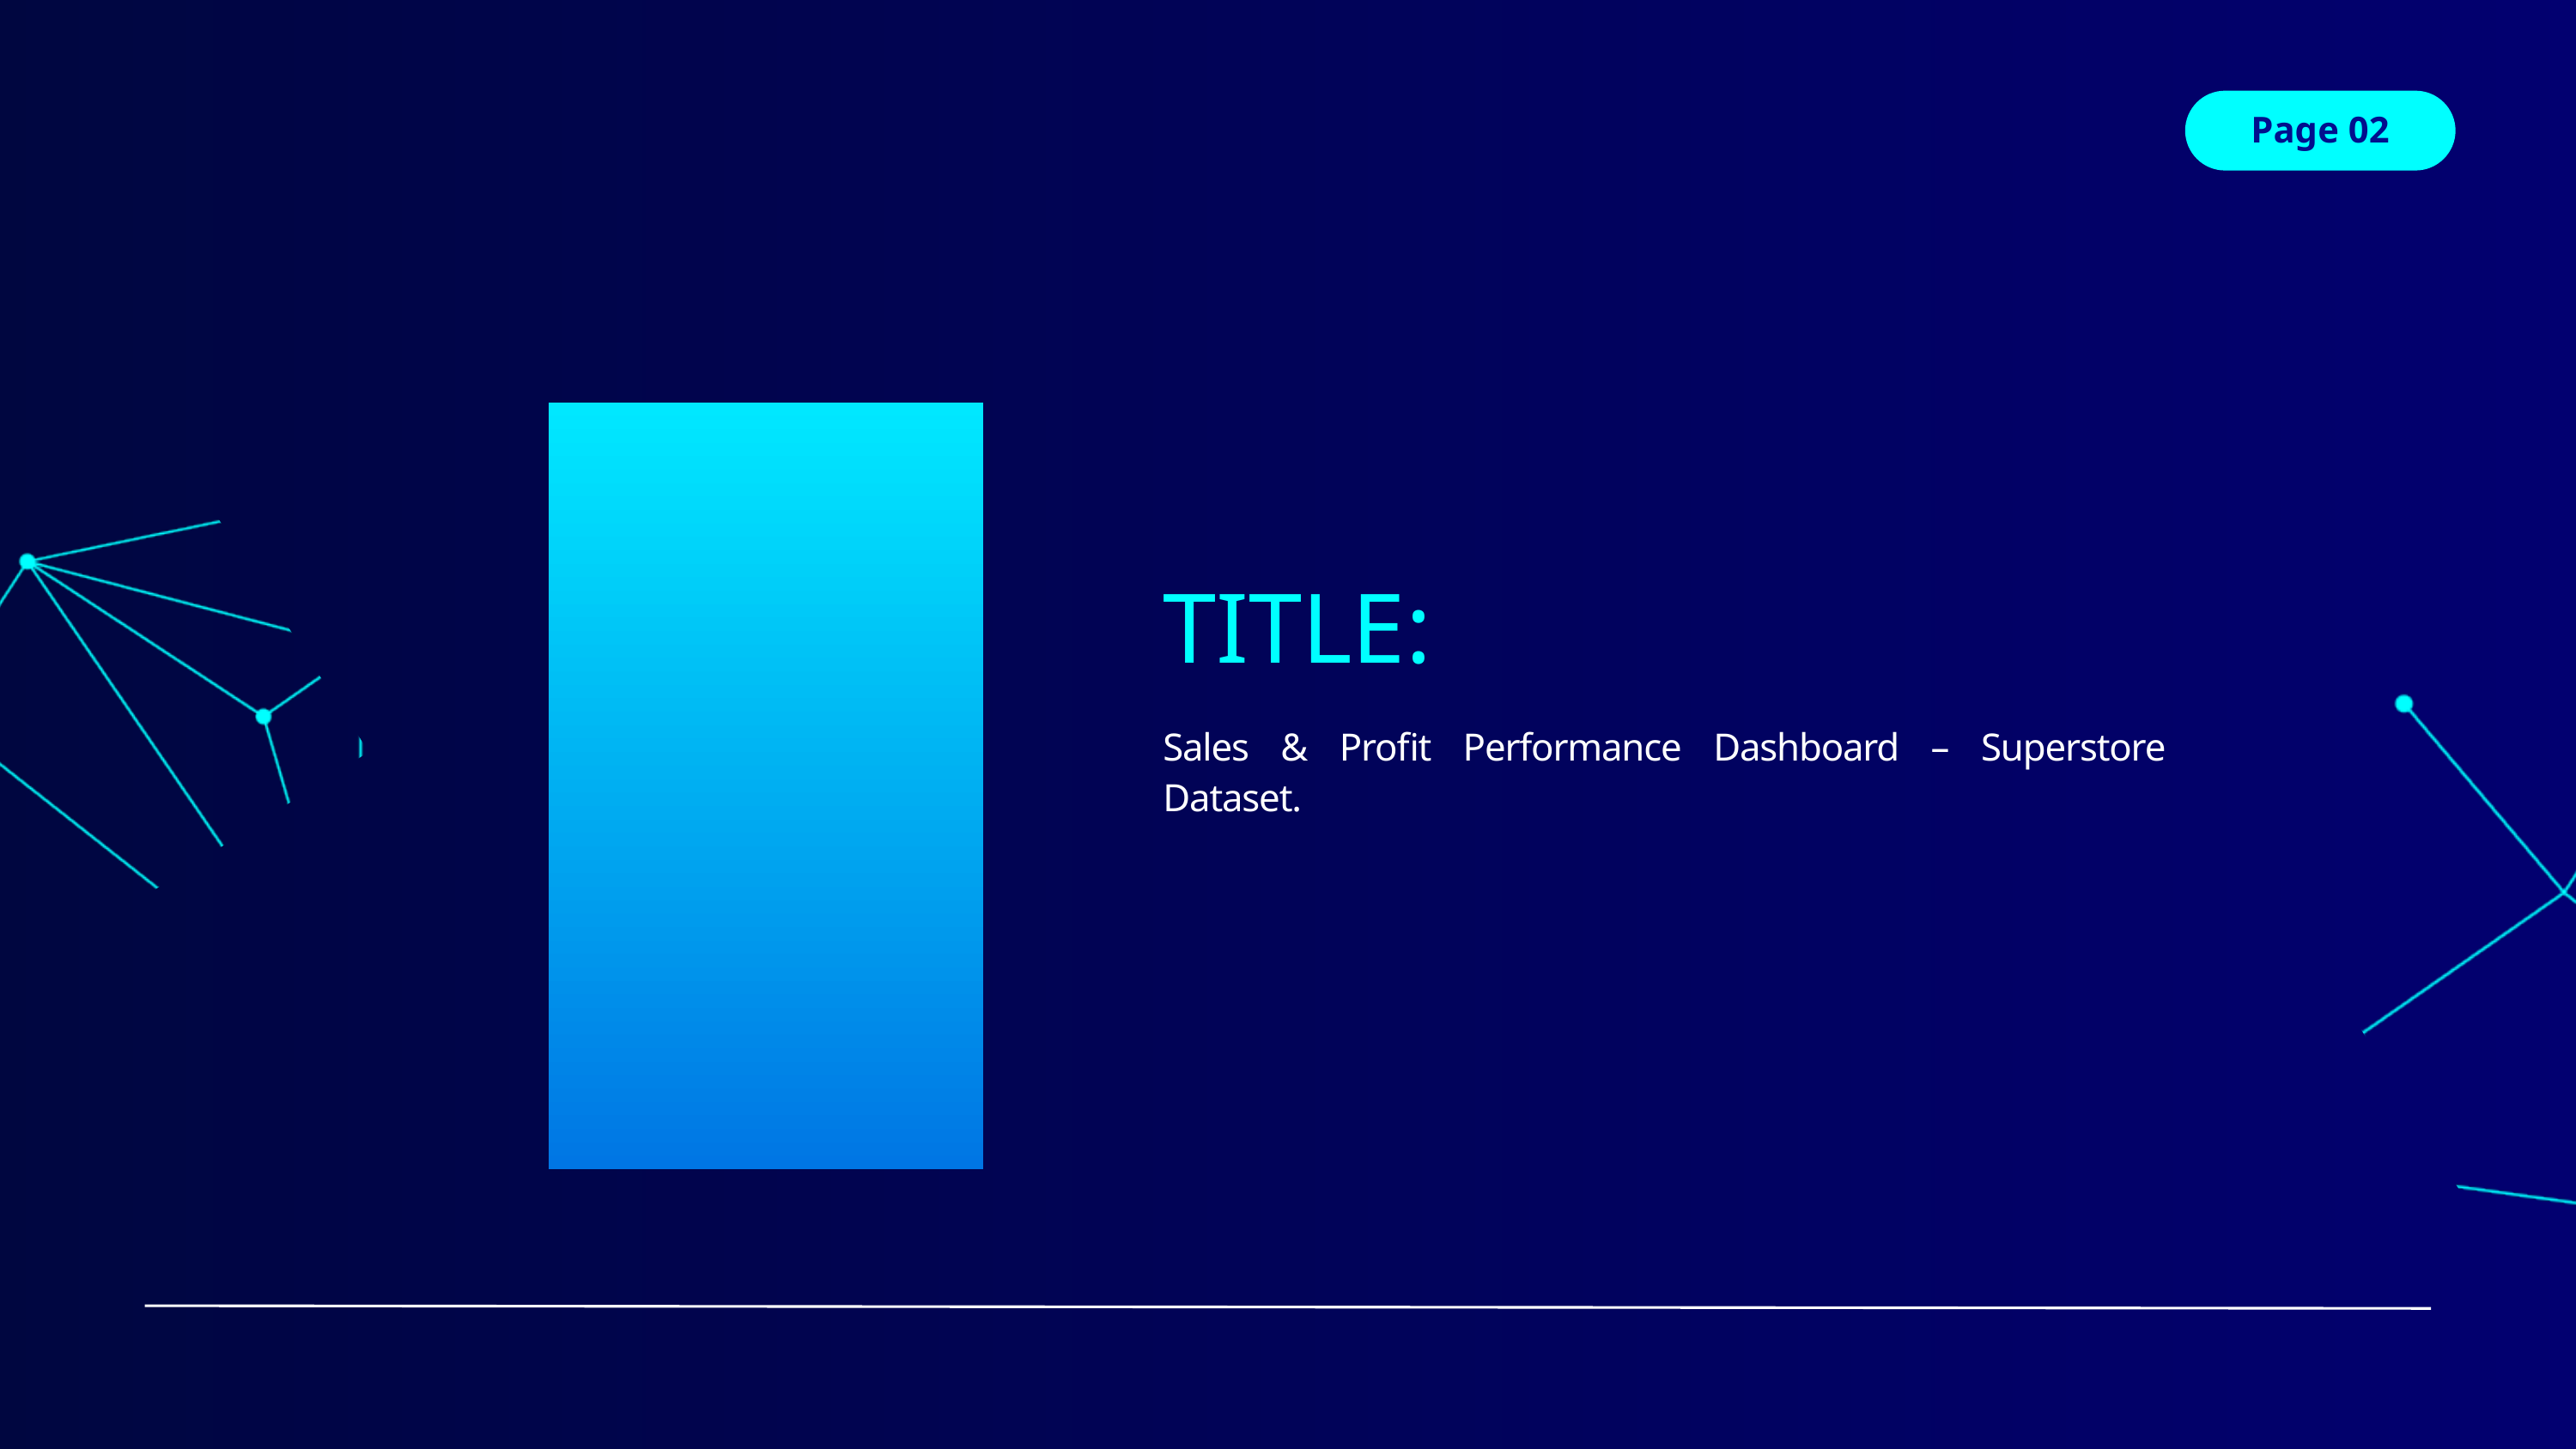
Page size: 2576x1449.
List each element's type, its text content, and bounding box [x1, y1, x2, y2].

text_box [0, 278, 369, 990]
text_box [548, 402, 984, 1170]
text_box Sales & Profit Performance Dashboard – Superstore Dataset. [1163, 718, 2166, 819]
text_box [2184, 502, 2576, 1278]
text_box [2184, 90, 2456, 171]
text_box TITLE: [1163, 592, 2317, 682]
